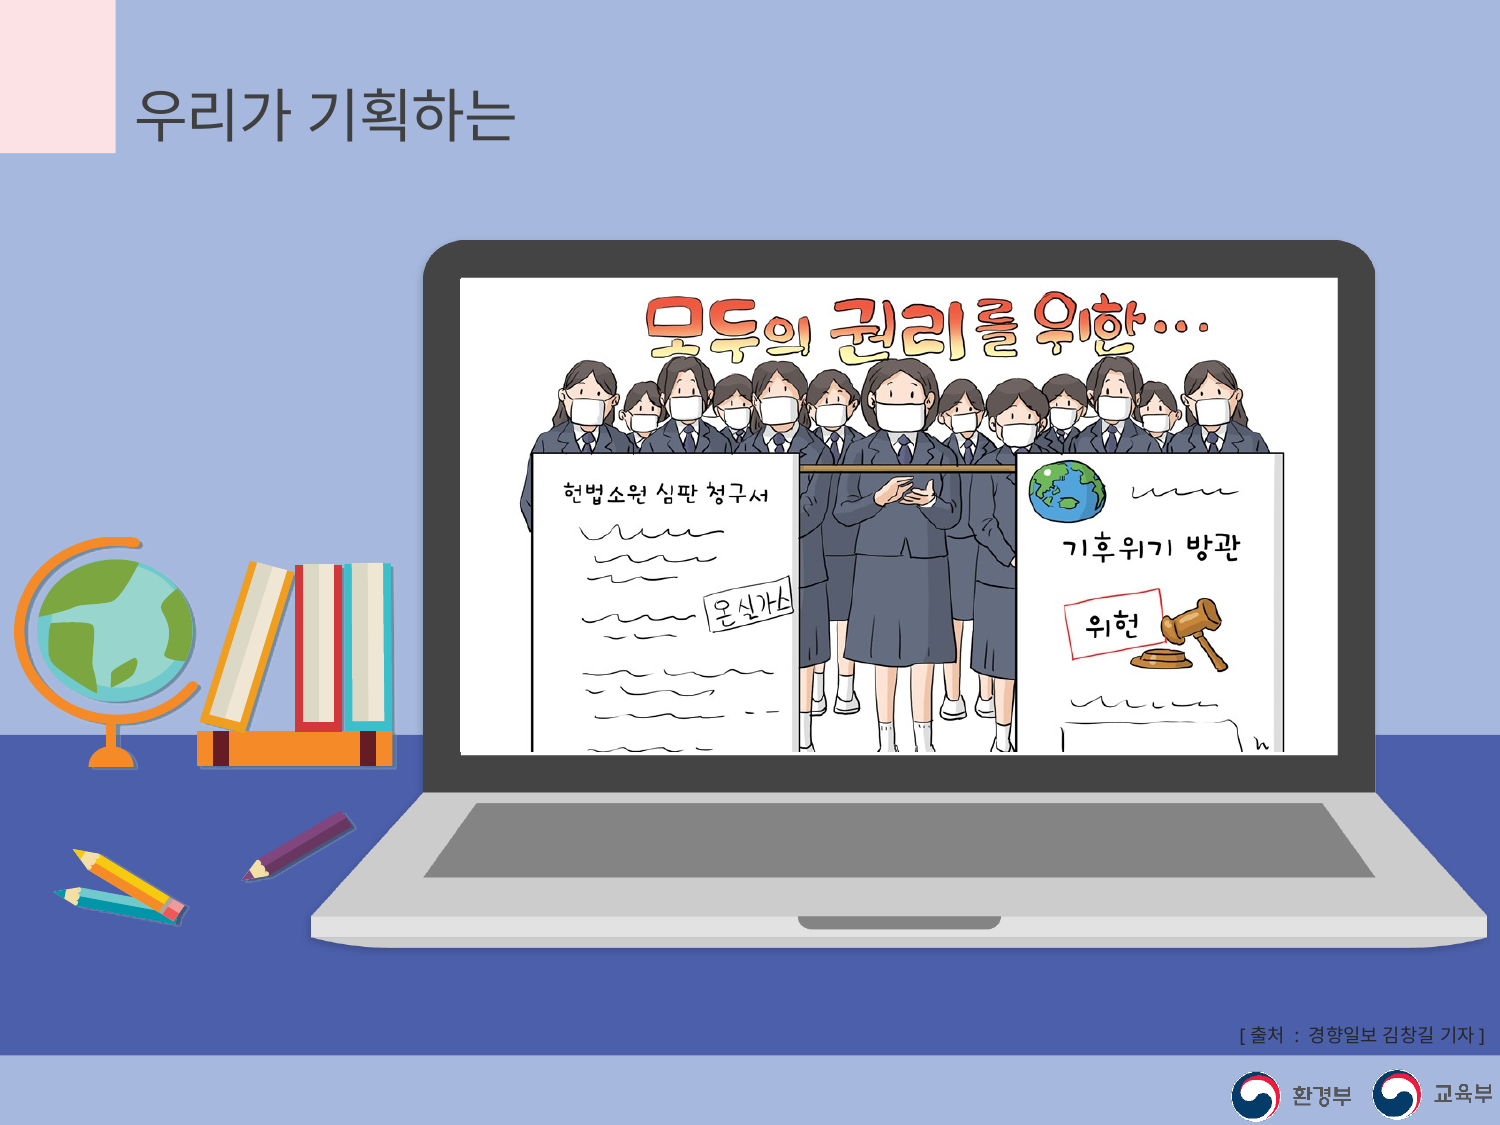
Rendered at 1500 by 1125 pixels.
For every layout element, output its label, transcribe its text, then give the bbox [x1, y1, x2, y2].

picture [1366, 1065, 1500, 1125]
picture [460, 279, 1336, 752]
picture [1225, 1065, 1359, 1125]
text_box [0, 240, 1500, 1056]
text_box 우리가 기획하는 청소년 기후행동 – 헌법소원 청구 [119, 71, 1359, 157]
